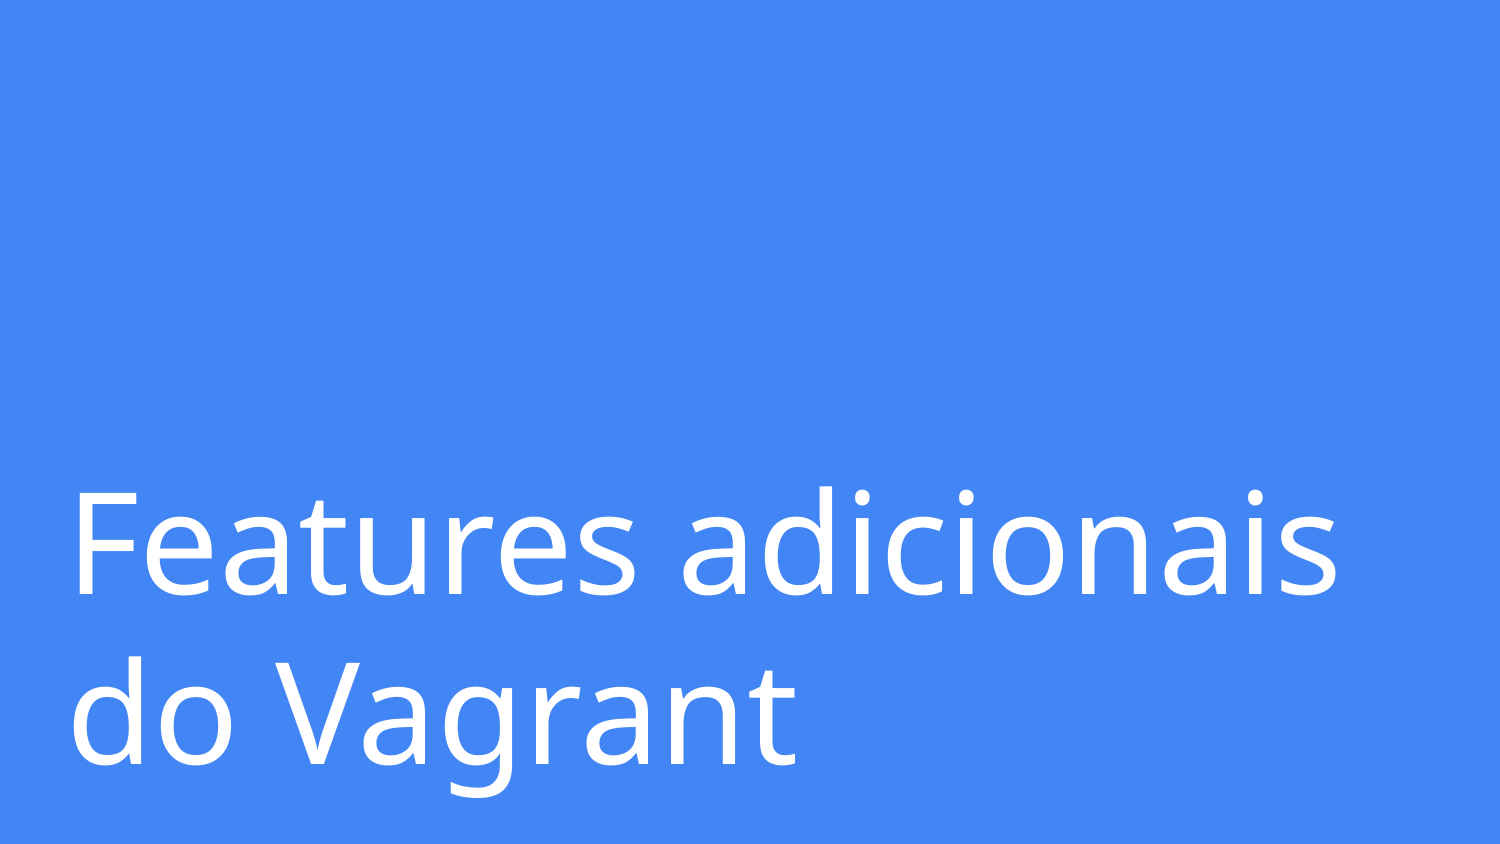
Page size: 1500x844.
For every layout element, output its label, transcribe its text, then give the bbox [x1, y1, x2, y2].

title Features adicionais do Vagrant [51, 257, 1383, 809]
